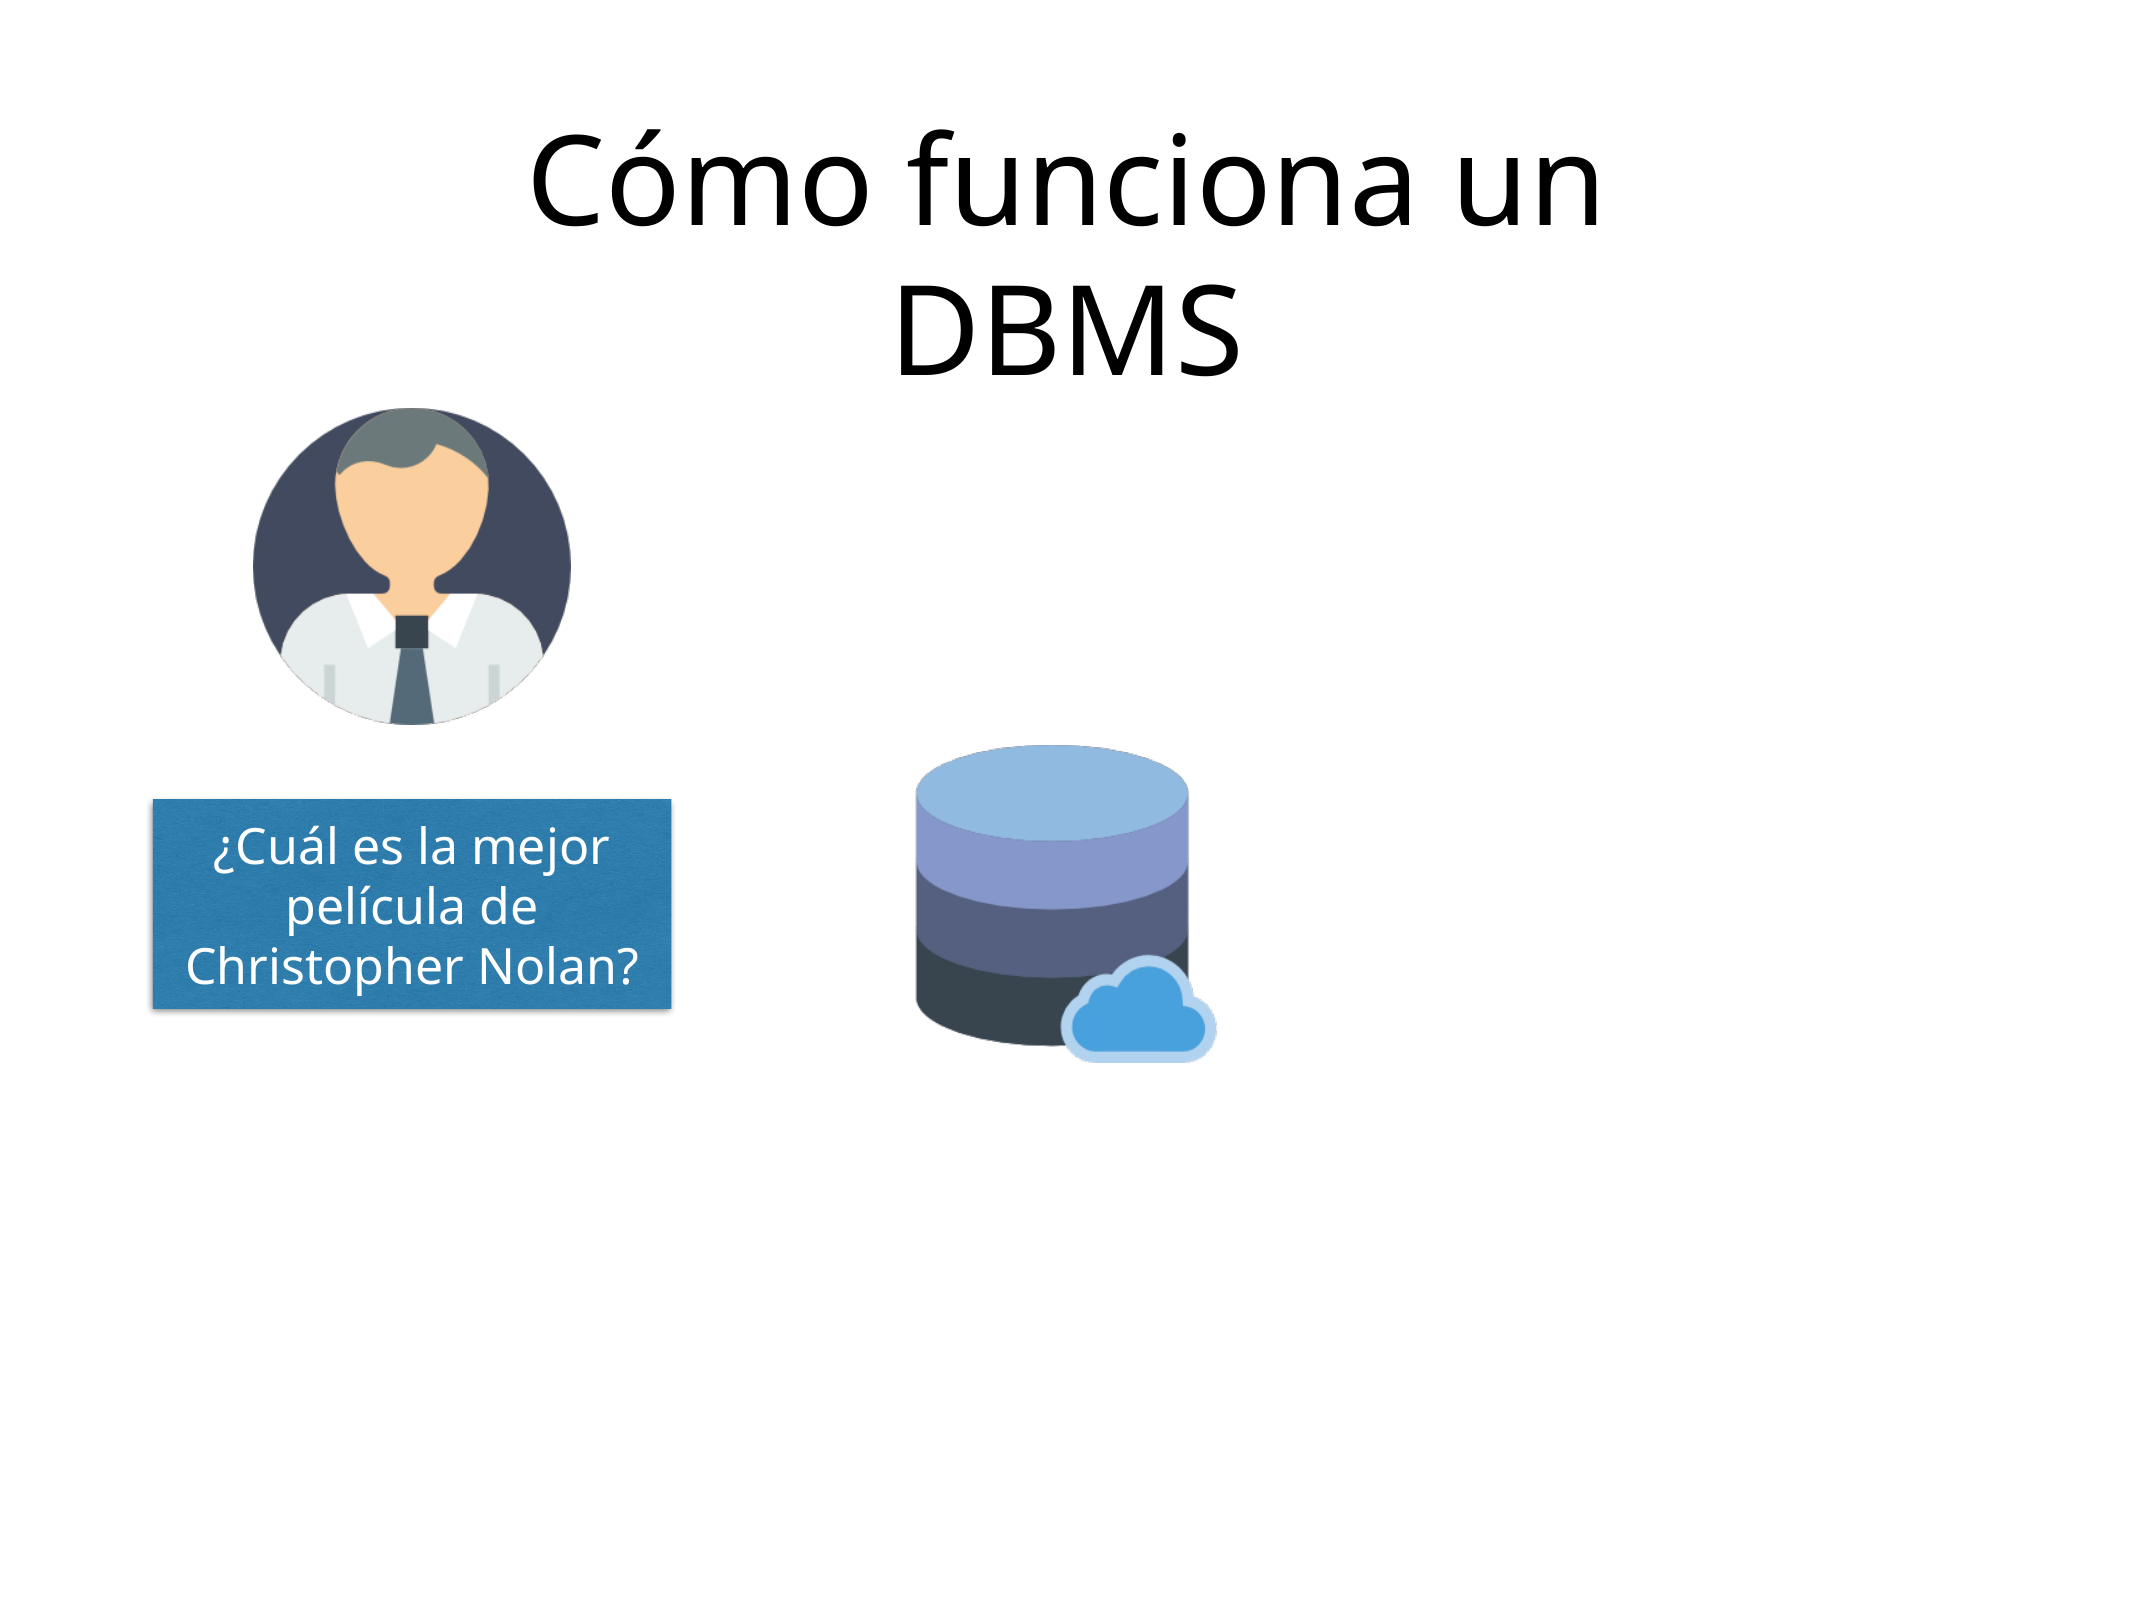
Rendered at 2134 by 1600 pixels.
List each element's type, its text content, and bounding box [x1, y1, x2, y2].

picture [253, 408, 571, 725]
text_box Cómo funciona un DBMS [352, 166, 1782, 334]
picture [908, 745, 1226, 1063]
text_box ¿Cuál es la mejor película de Christopher Nolan? [152, 799, 672, 1009]
